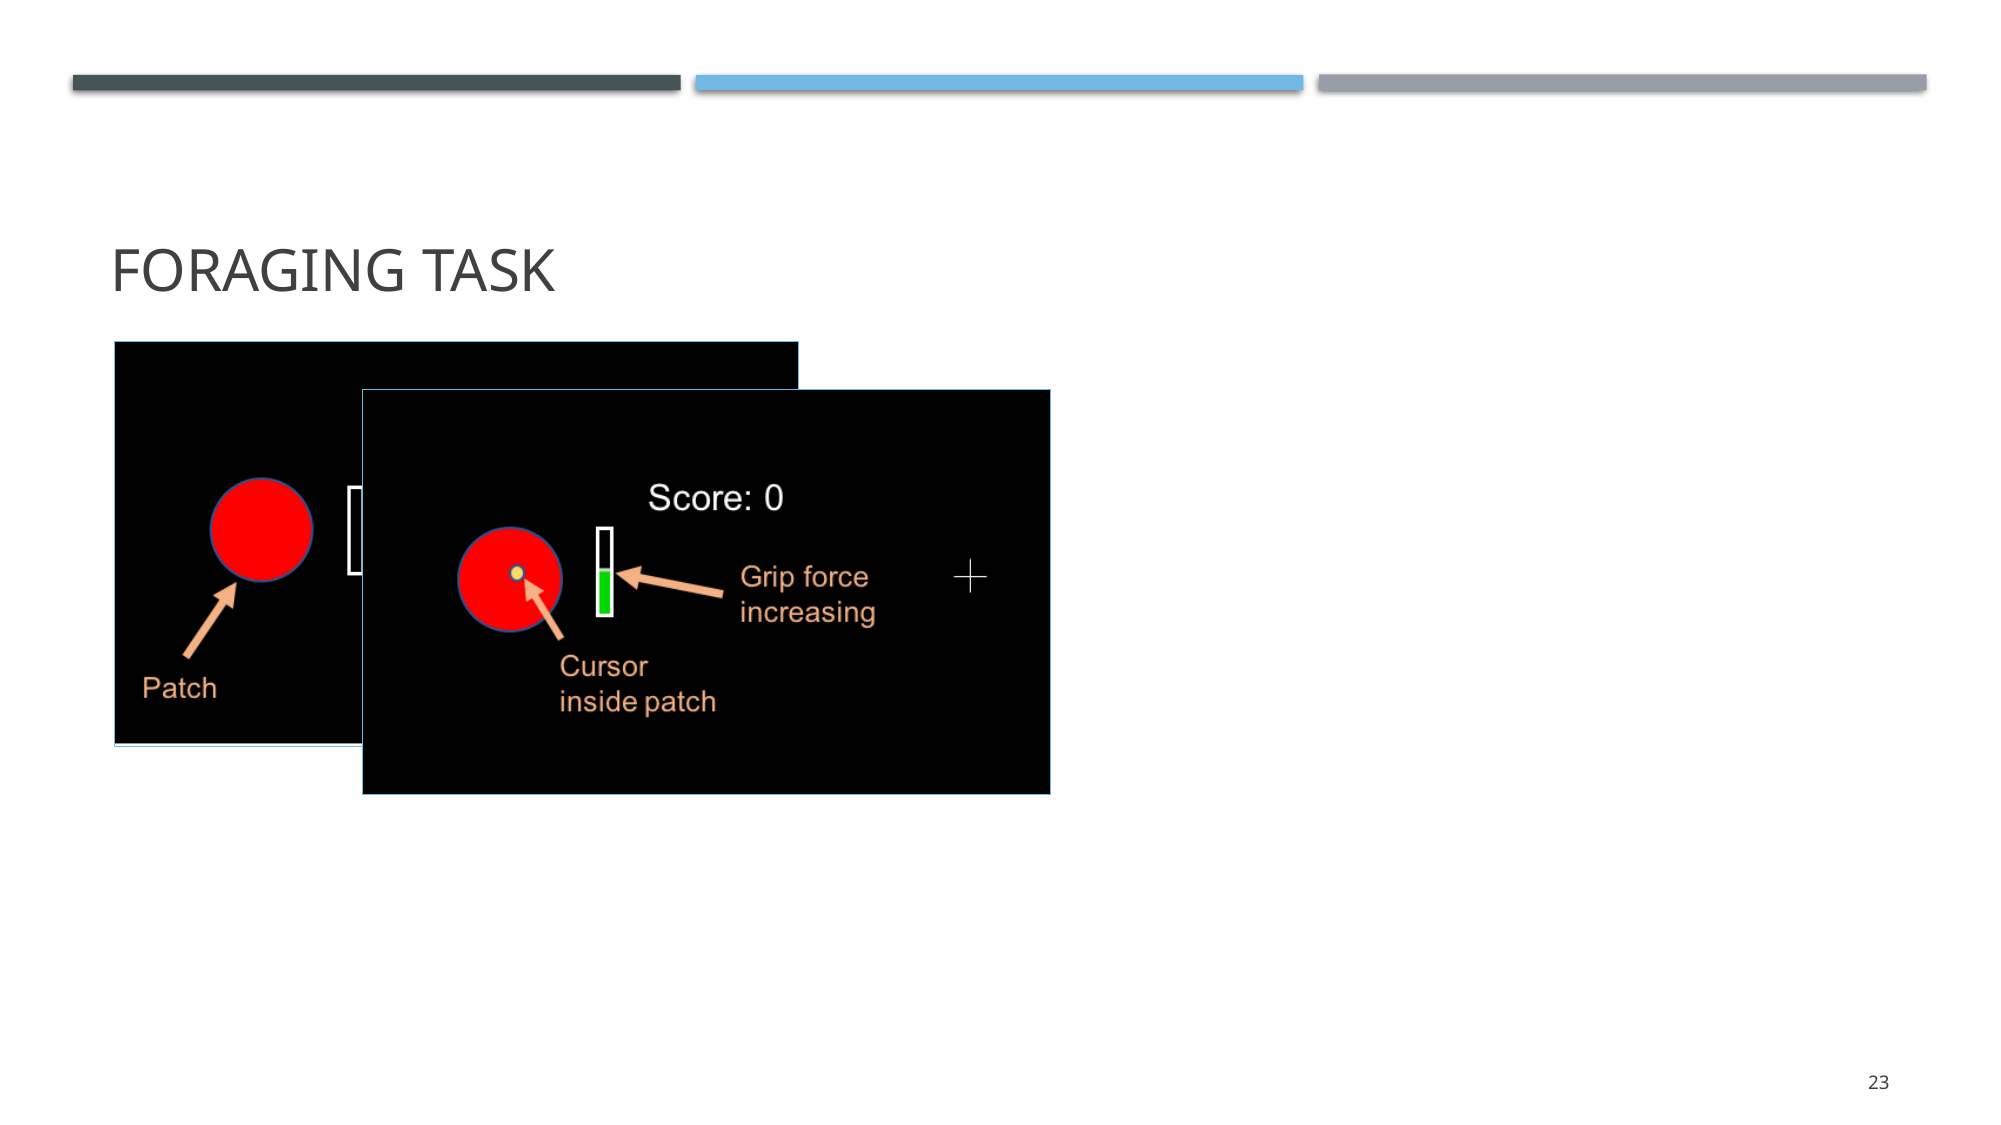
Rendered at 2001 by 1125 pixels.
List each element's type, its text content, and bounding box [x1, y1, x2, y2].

picture [114, 341, 1052, 795]
slide_number 23 [1732, 1053, 1905, 1114]
title Foraging task [95, 115, 1905, 311]
